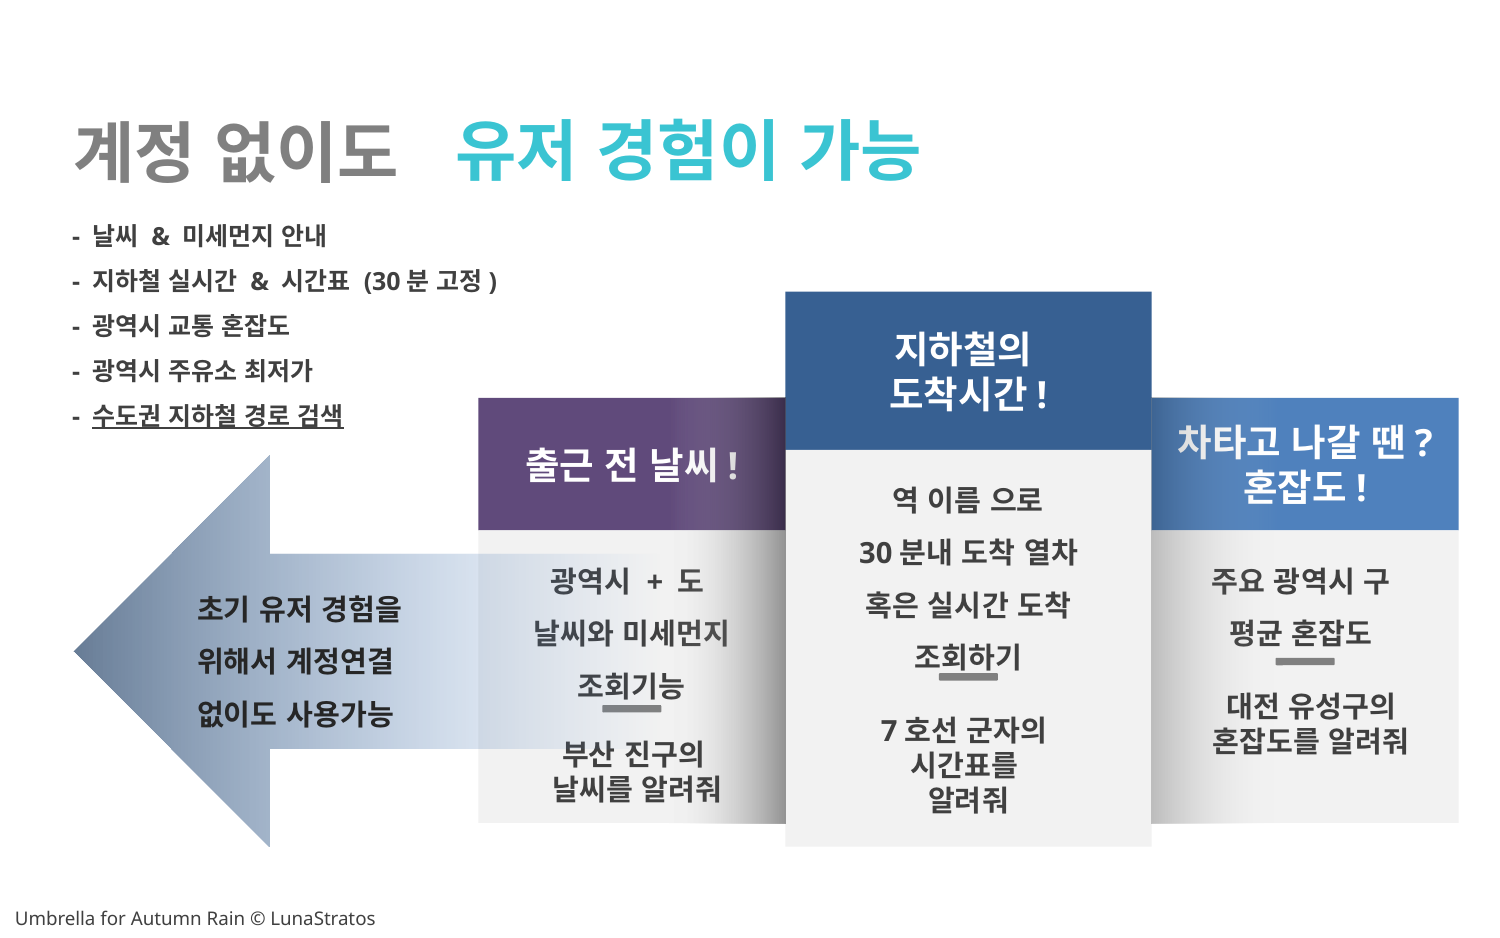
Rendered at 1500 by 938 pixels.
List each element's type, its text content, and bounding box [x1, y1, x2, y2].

text_box 유저 경험이 가능 [440, 101, 938, 196]
text_box Umbrella for Autumn Rain © LunaStratos [0, 899, 446, 937]
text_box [73, 455, 662, 847]
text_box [478, 397, 786, 824]
text_box - 날씨 & 미세먼지 안내 - 지하철 실시간 & 시간표 (30분 고정) - 광역시 교통 혼잡도 - 광역시 주유소 최저가 - 수도권 지하철 경로 검색 [50, 198, 513, 438]
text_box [1151, 397, 1459, 824]
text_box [785, 291, 1152, 847]
text_box 계정 없이도 [58, 103, 415, 198]
